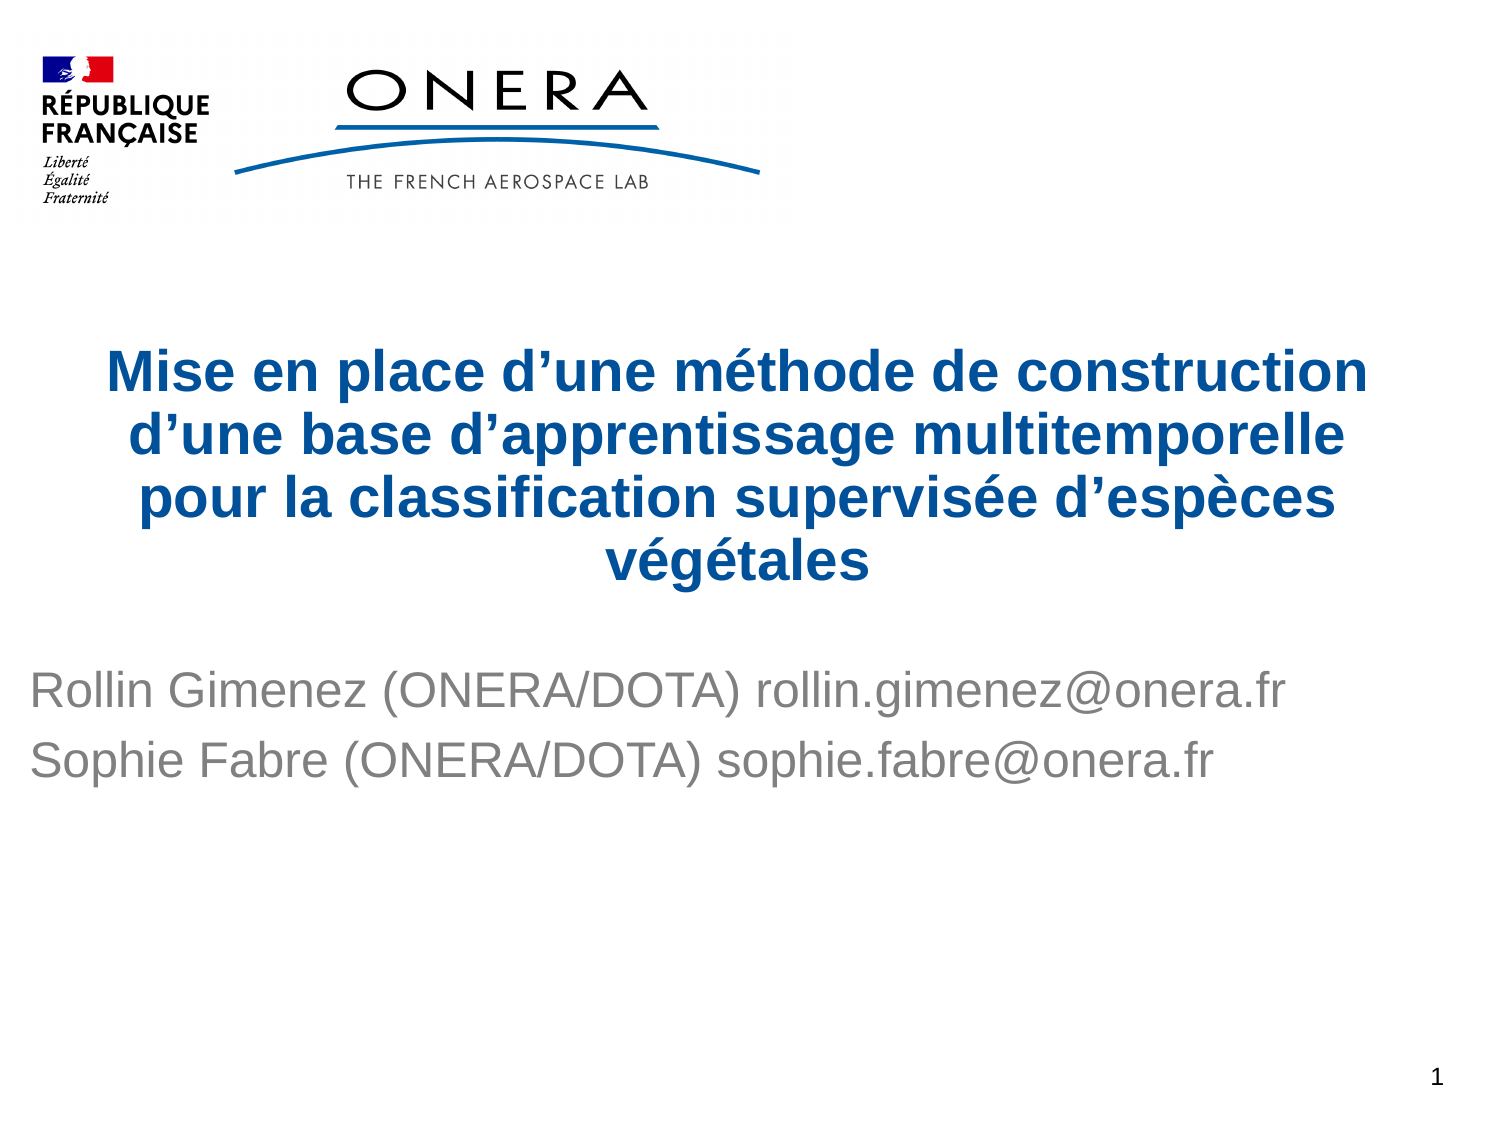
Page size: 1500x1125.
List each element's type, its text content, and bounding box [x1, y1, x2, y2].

picture [17, 30, 798, 229]
slide_number 1 [1374, 1025, 1500, 1125]
title Mise en place d’une méthode de construction d’une base d’apprentissage multitemporelle pour la classification supervisée d’espèces végétales [53, 326, 1424, 609]
subtitle Rollin Gimenez (ONERA/DOTA) rollin.gimenez@onera.fr Sophie Fabre (ONERA/DOTA) sophie.fabre@onera.fr [29, 656, 1459, 799]
